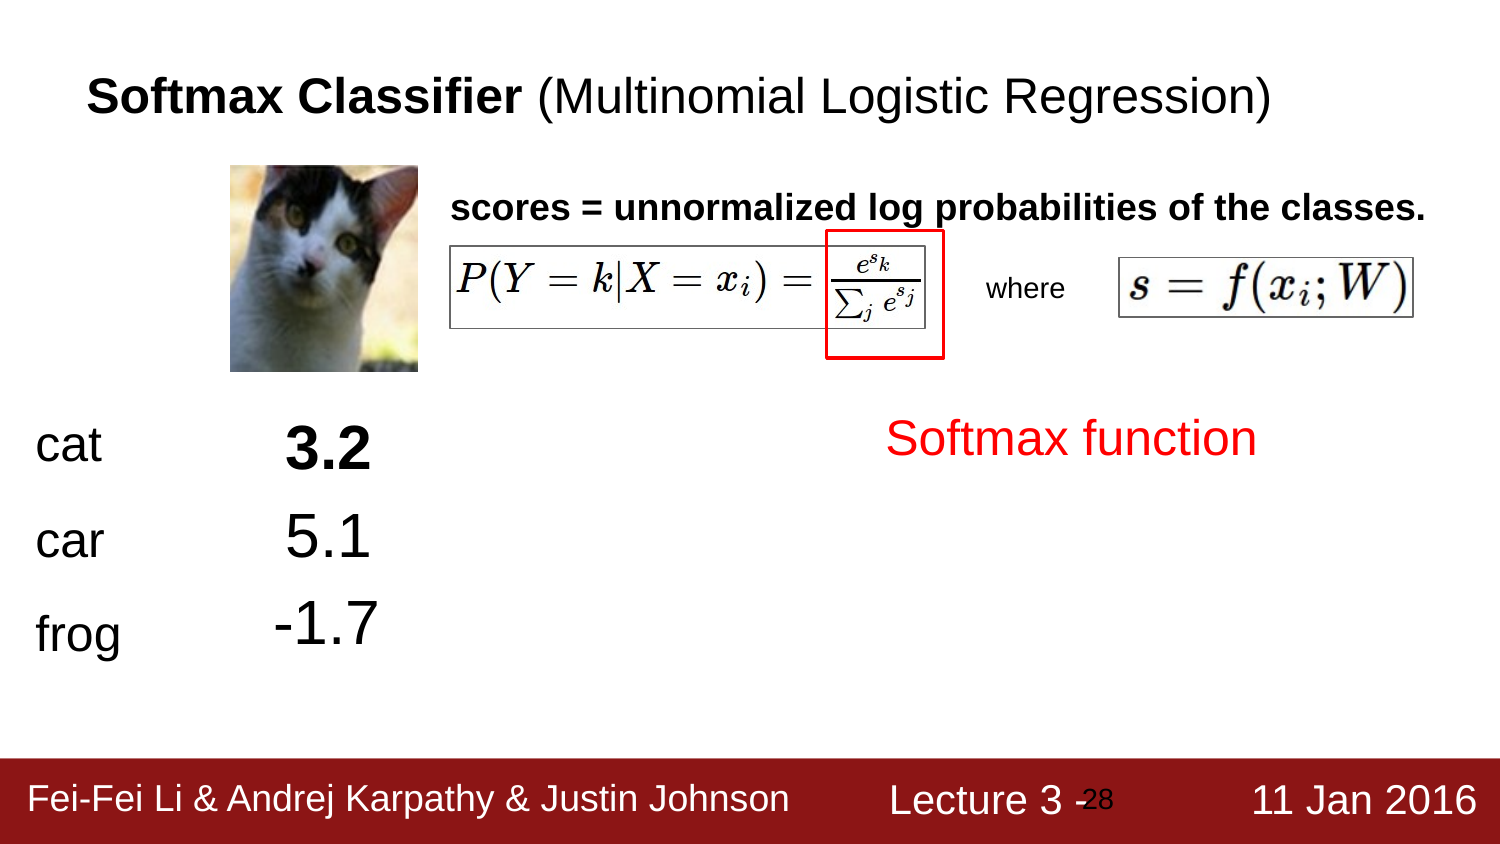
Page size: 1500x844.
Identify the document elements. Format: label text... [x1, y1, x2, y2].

text_box car [20, 491, 237, 537]
text_box Softmax Classifier (Multinomial Logistic Regression) [71, 48, 1435, 146]
text_box Softmax function [870, 390, 1307, 537]
picture [450, 246, 925, 328]
text_box 3.2 [270, 392, 470, 451]
text_box 5.1 [270, 479, 470, 538]
slide_number ‹#› [1066, 765, 1157, 831]
picture [230, 164, 418, 372]
text_box frog [20, 586, 237, 632]
text_box [826, 230, 944, 358]
picture [1119, 257, 1413, 317]
text_box -1.7 [258, 567, 457, 626]
text_box scores = unnormalized log probabilities of the classes. [435, 168, 1484, 719]
text_box cat [20, 396, 237, 442]
text_box where [970, 254, 1089, 300]
